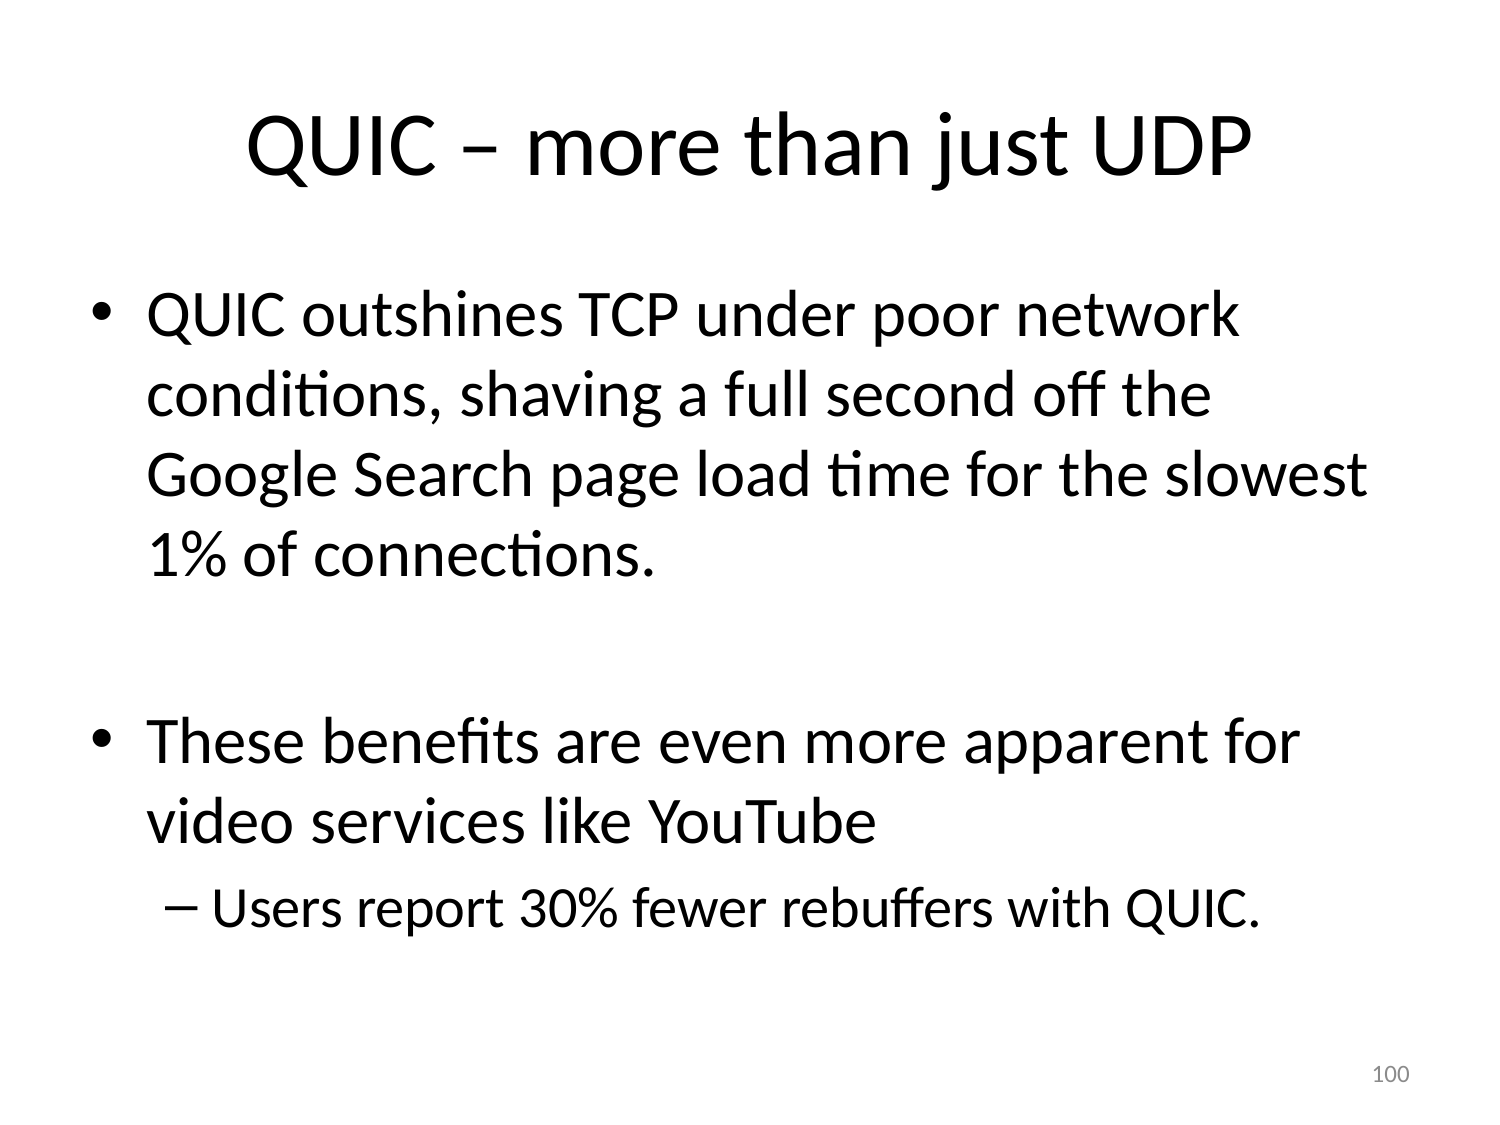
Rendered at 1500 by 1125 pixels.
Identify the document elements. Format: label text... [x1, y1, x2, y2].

title QUIC – more than just UDP [75, 45, 1425, 233]
list QUIC outshines TCP under poor network conditions, shaving a full second off the Google Search page load time for the slowest 1% of connections. These benefits are even more apparent for video services like YouTube Users report 30% fewer rebuffers with QUIC. [75, 262, 1425, 1005]
slide_number 100 [1074, 1042, 1425, 1103]
